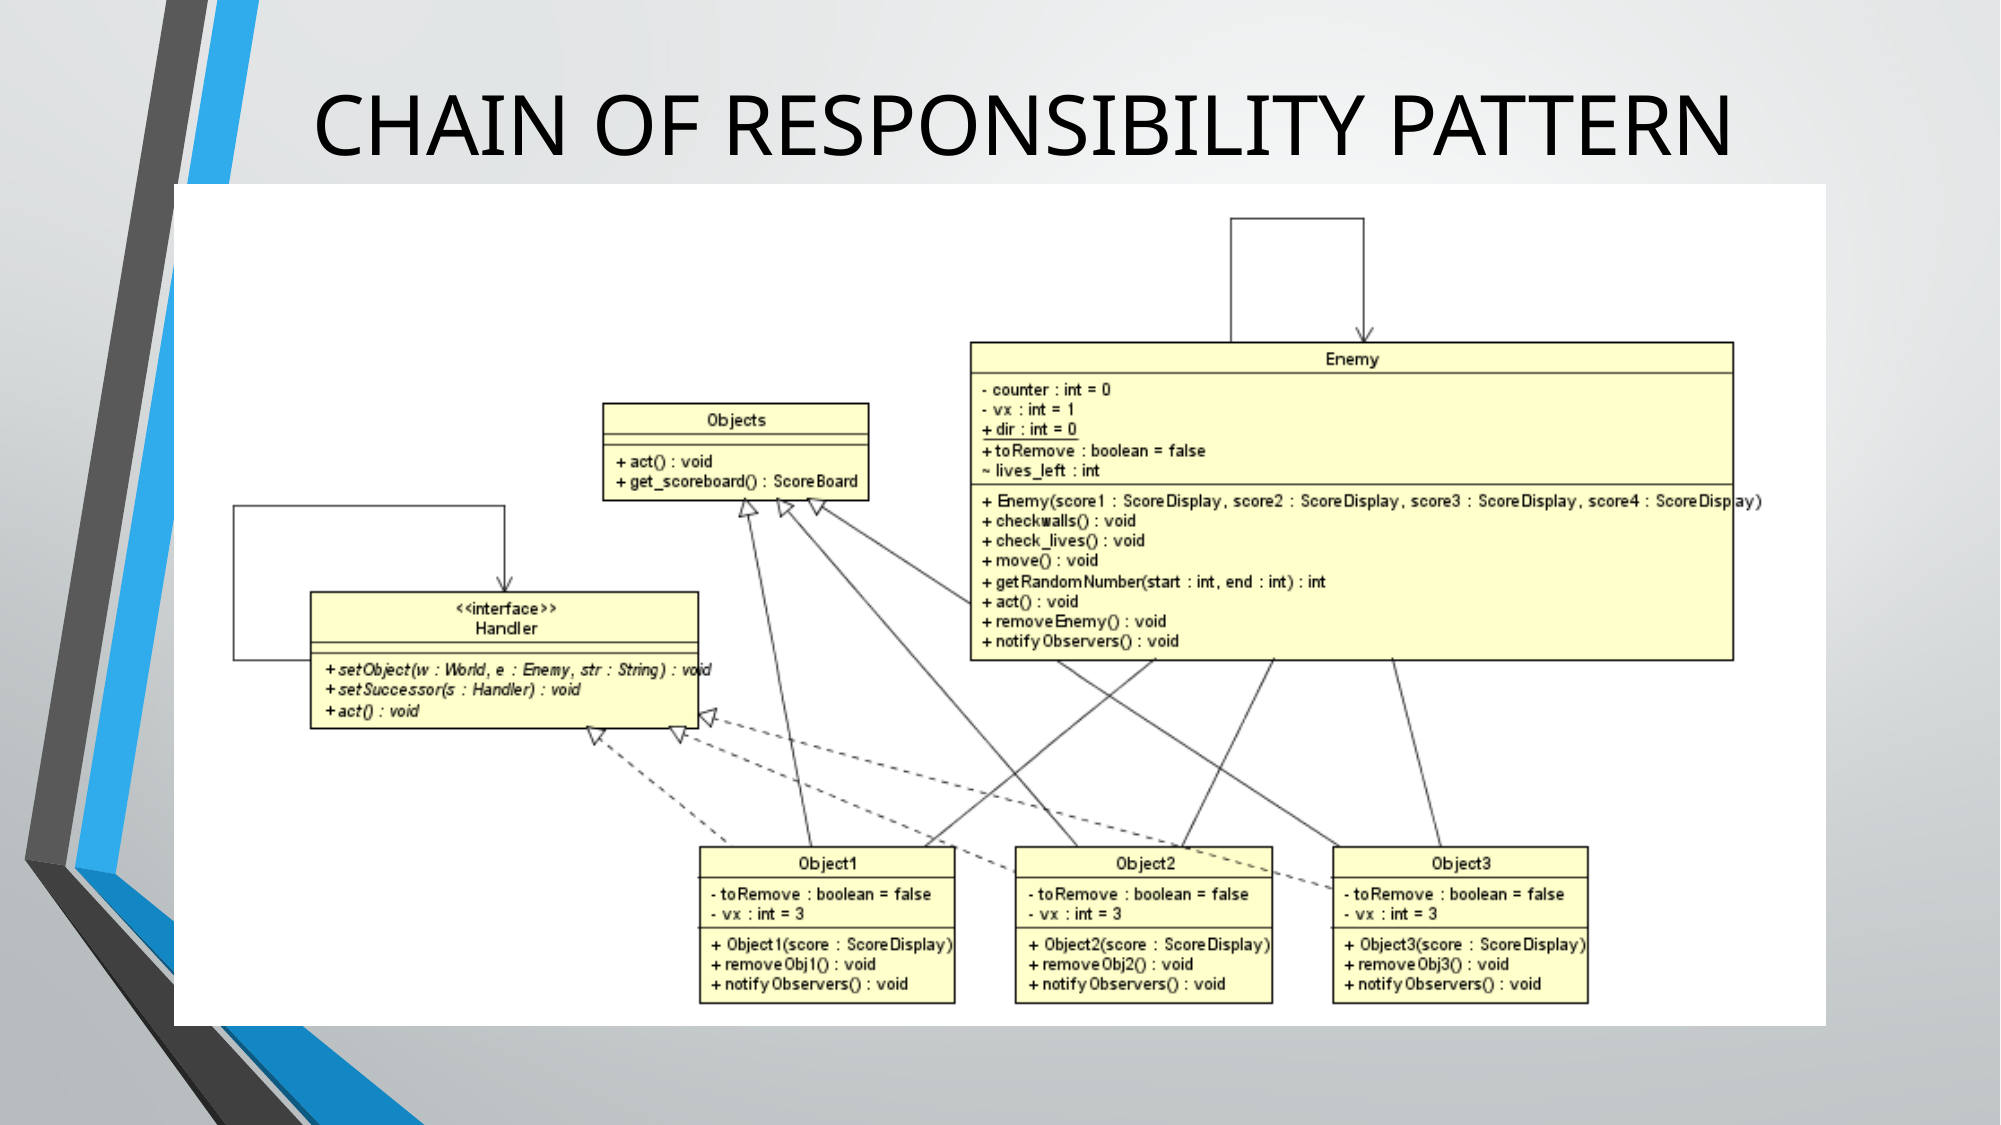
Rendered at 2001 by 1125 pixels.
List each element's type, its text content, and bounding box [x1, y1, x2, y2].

text_box CHAIN OF RESPONSIBILITY PATTERN [297, 64, 1752, 180]
picture [173, 183, 1827, 1026]
